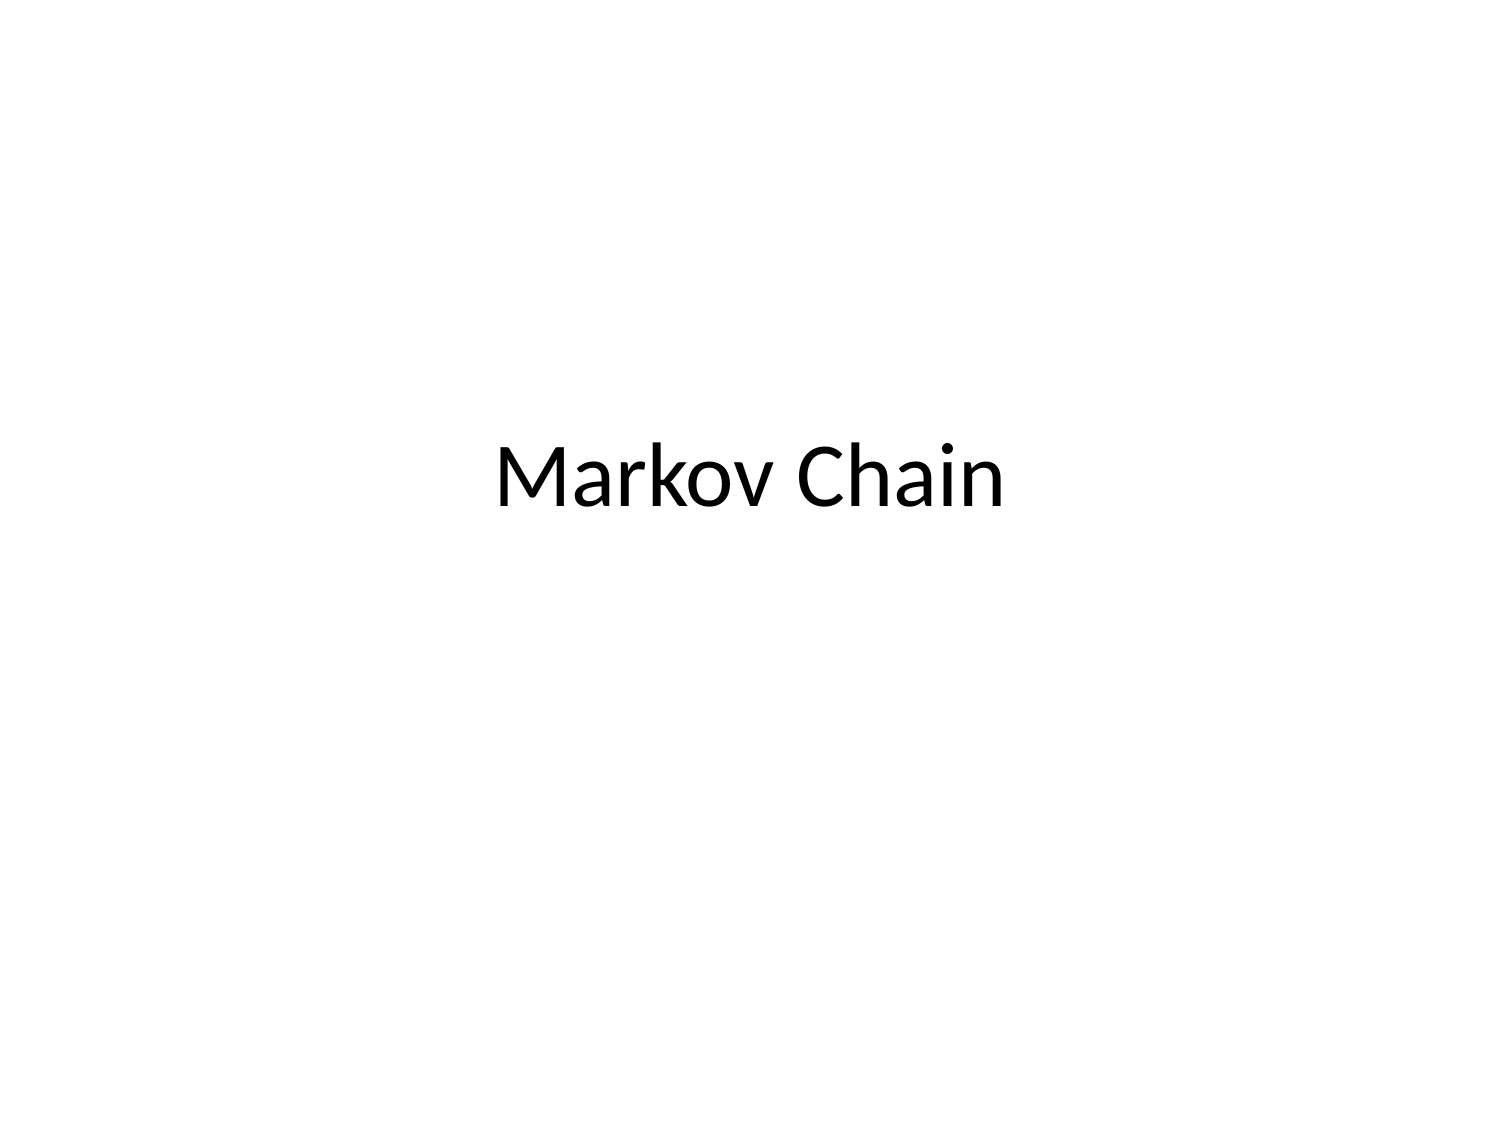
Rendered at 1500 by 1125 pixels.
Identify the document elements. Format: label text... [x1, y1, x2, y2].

title Markov Chain [112, 349, 1388, 591]
